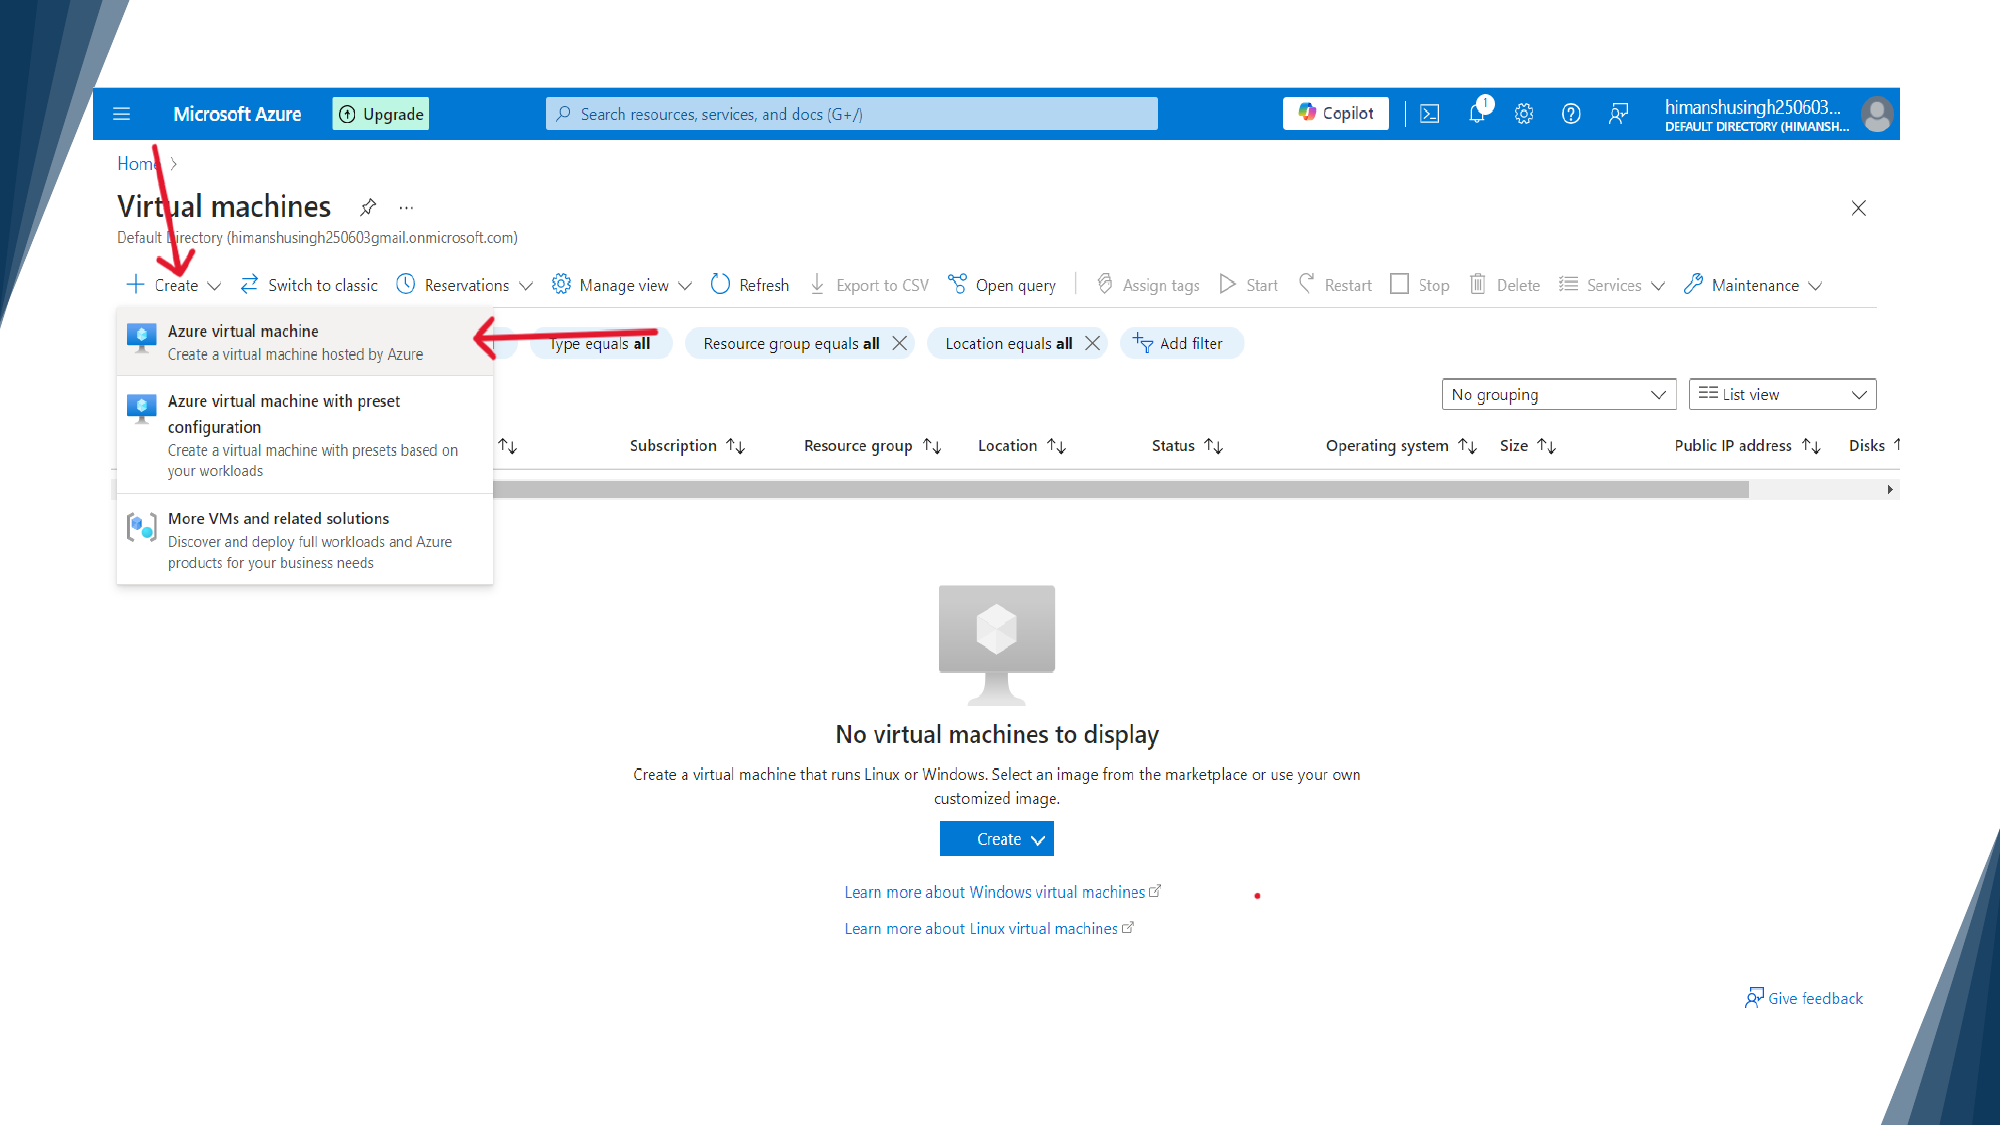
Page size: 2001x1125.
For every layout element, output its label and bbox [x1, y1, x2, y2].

text_box [0, 0, 132, 336]
text_box [1878, 791, 2000, 1125]
picture [93, 87, 1900, 1038]
